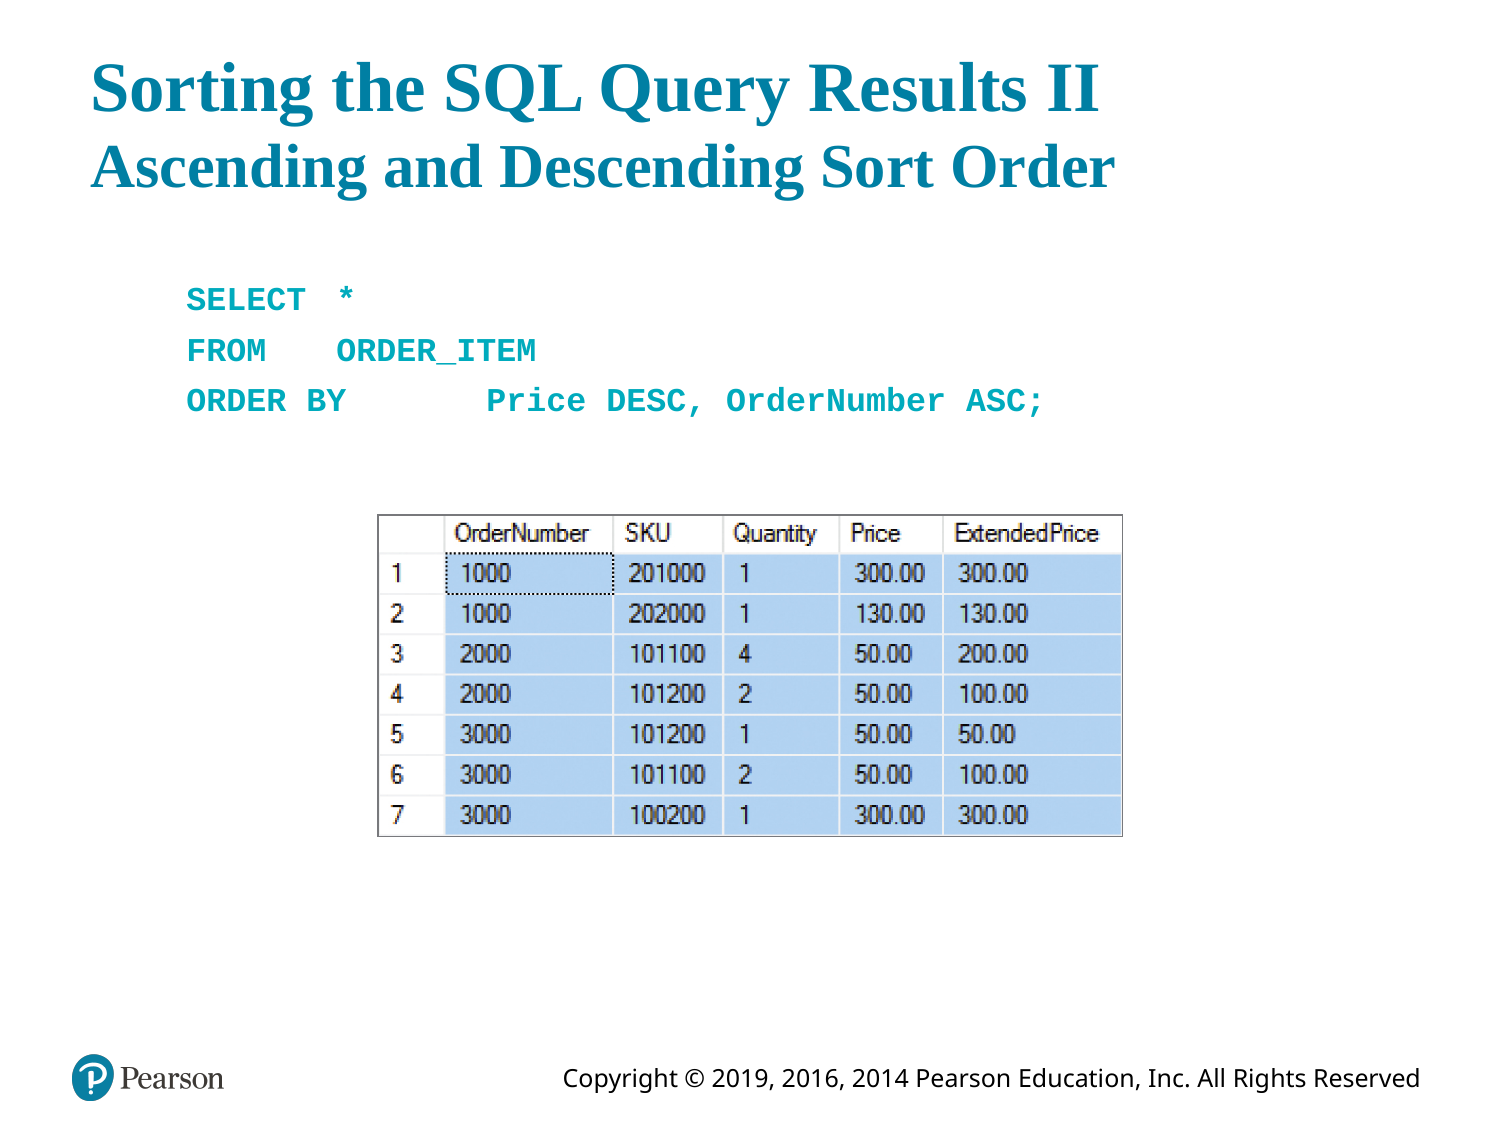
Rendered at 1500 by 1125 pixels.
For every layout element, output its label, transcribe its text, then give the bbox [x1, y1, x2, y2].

list SELECT * FROM ORDER_ITEM ORDER BY Price DESC, OrderNumber ASC; [75, 262, 1425, 1005]
picture [377, 514, 1123, 837]
picture [72, 1087, 83, 1101]
picture [80, 1063, 106, 1088]
picture [98, 1054, 224, 1101]
title Sorting the SQL Query Results II Ascending and Descending Sort Order [75, 35, 1425, 216]
picture [72, 1054, 88, 1070]
